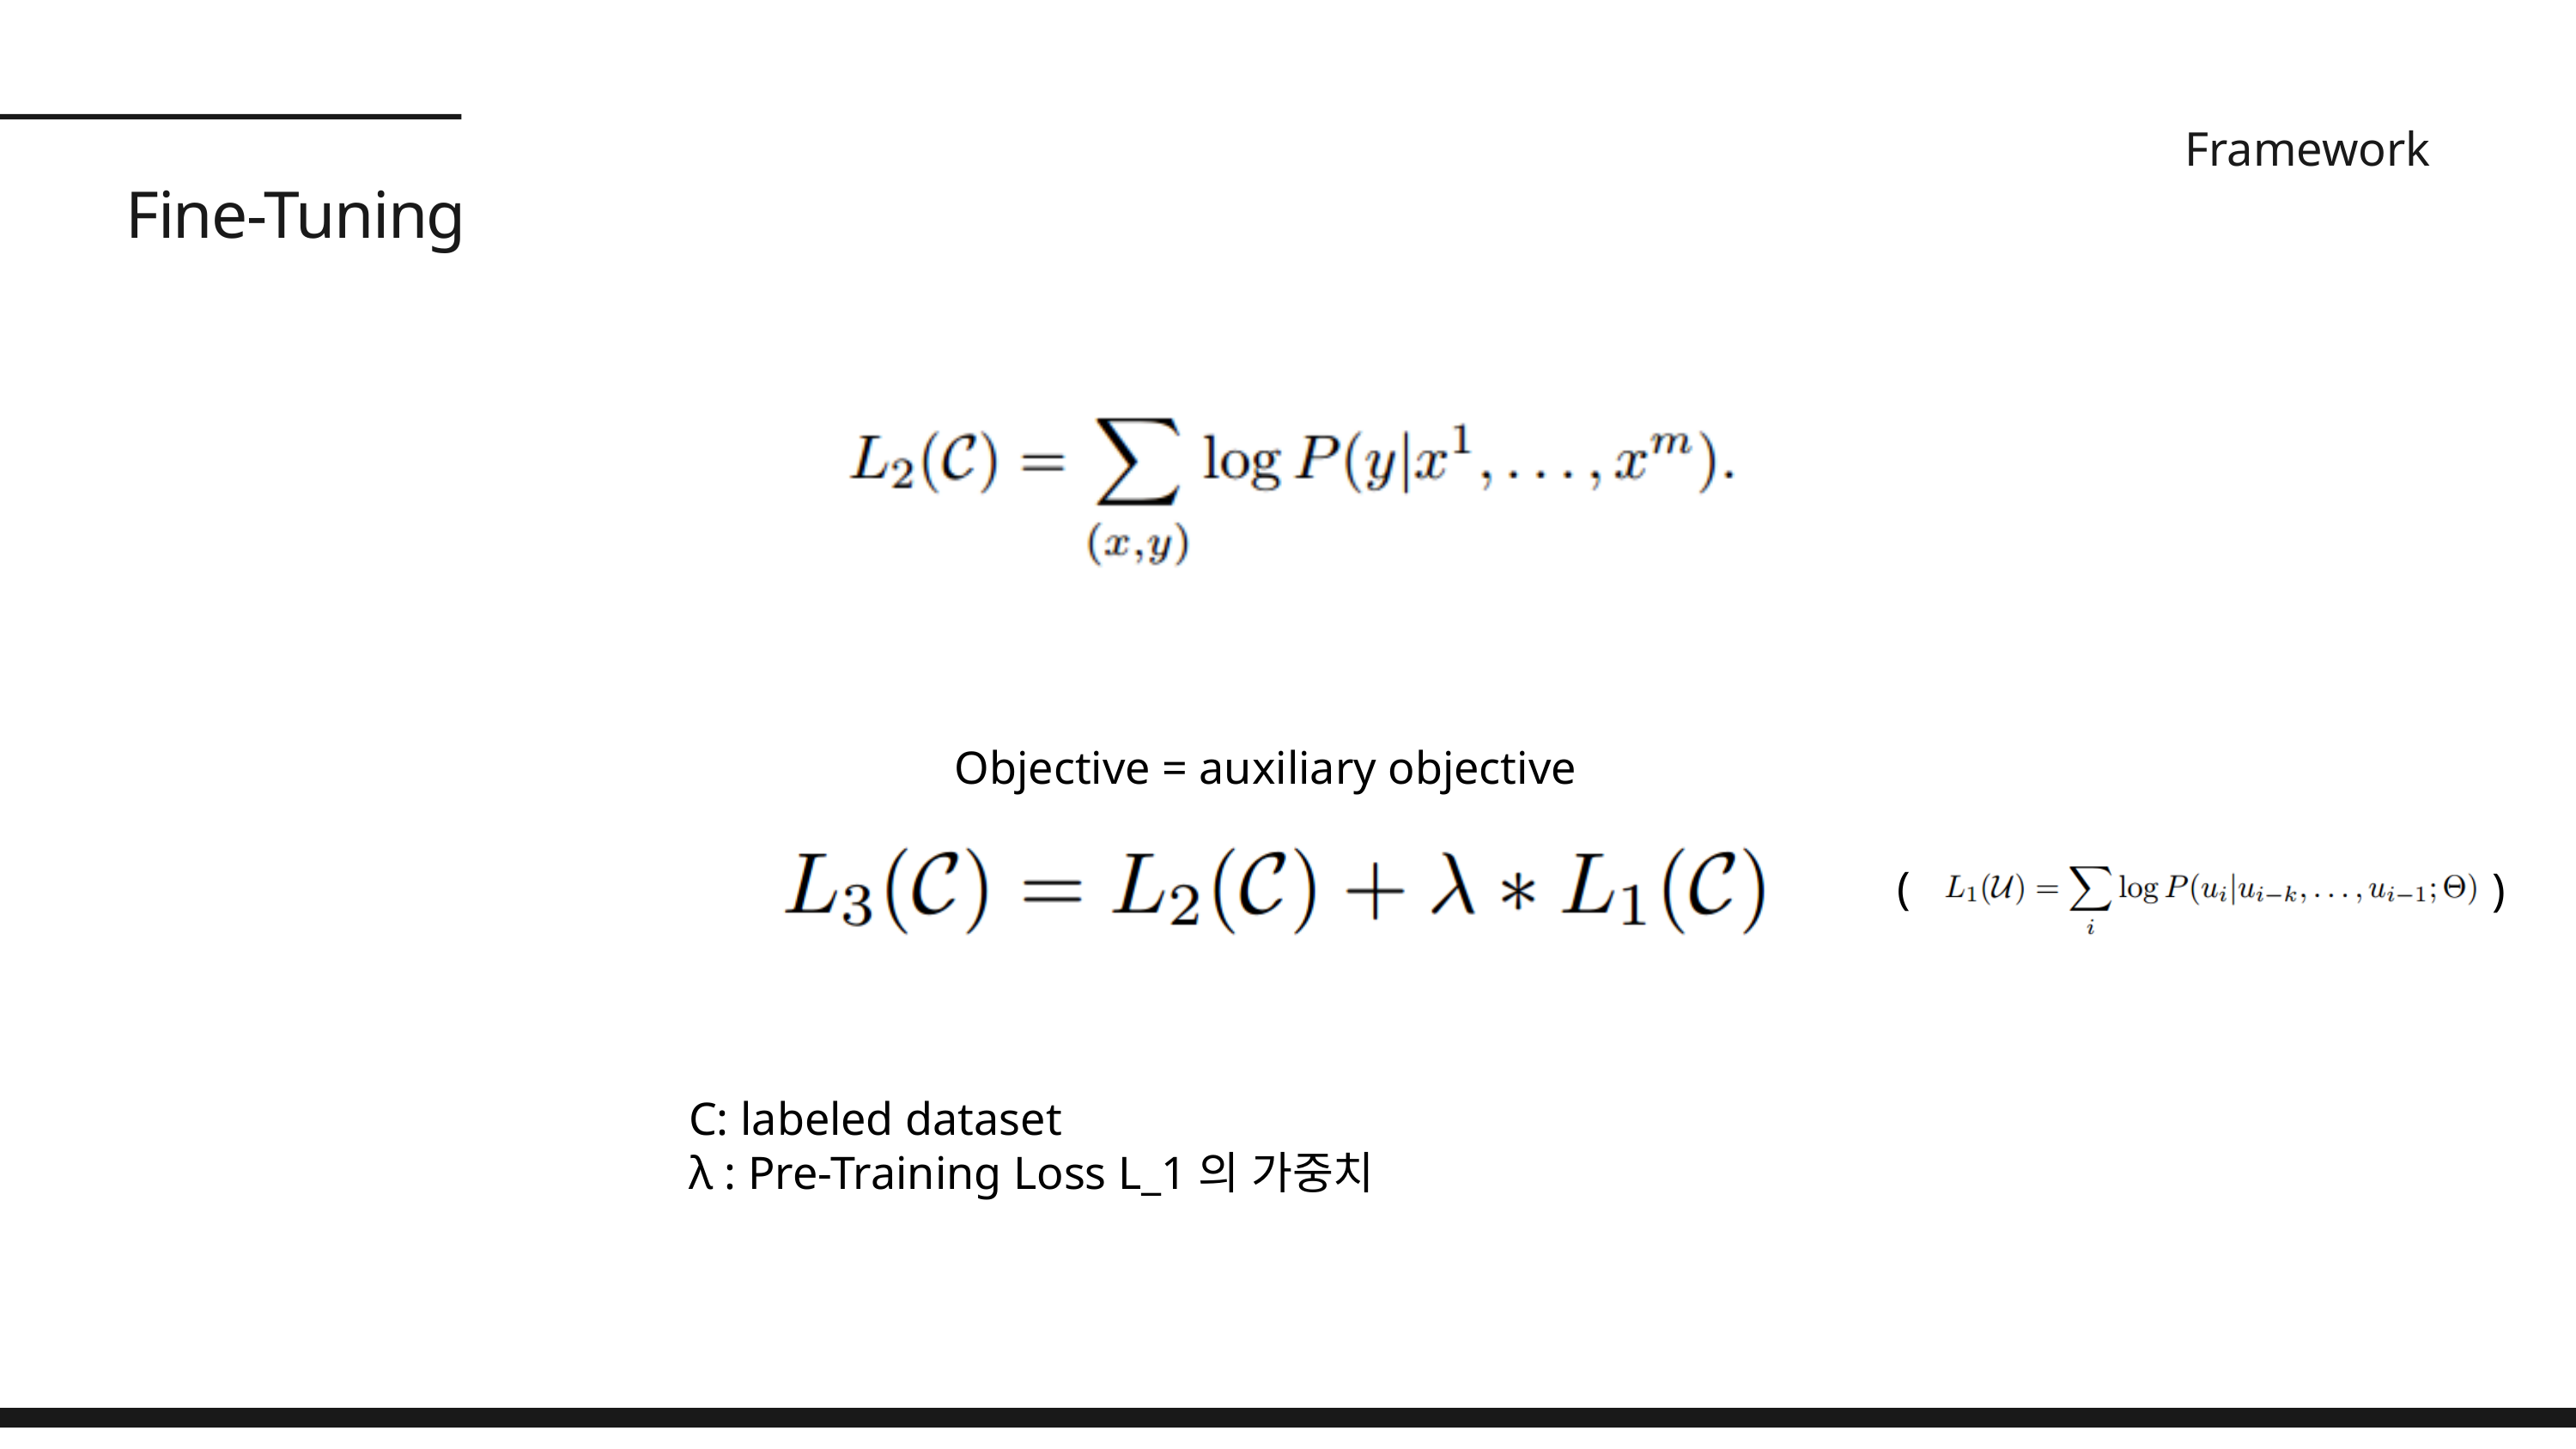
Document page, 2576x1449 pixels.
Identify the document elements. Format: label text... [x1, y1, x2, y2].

text_box Objective = auxiliary objective [942, 733, 1885, 800]
picture [820, 403, 1756, 613]
picture [1931, 854, 2497, 943]
text_box Framework [1884, 110, 2432, 175]
text_box ) [2498, 855, 2576, 922]
text_box C: labeled dataset λ : Pre-Training Loss L_1의 가중치 [676, 1084, 1619, 1204]
text_box ( [1884, 852, 1982, 919]
text_box Fine-Tuning [75, 132, 466, 252]
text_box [0, 1409, 2576, 1427]
picture [780, 823, 1795, 946]
